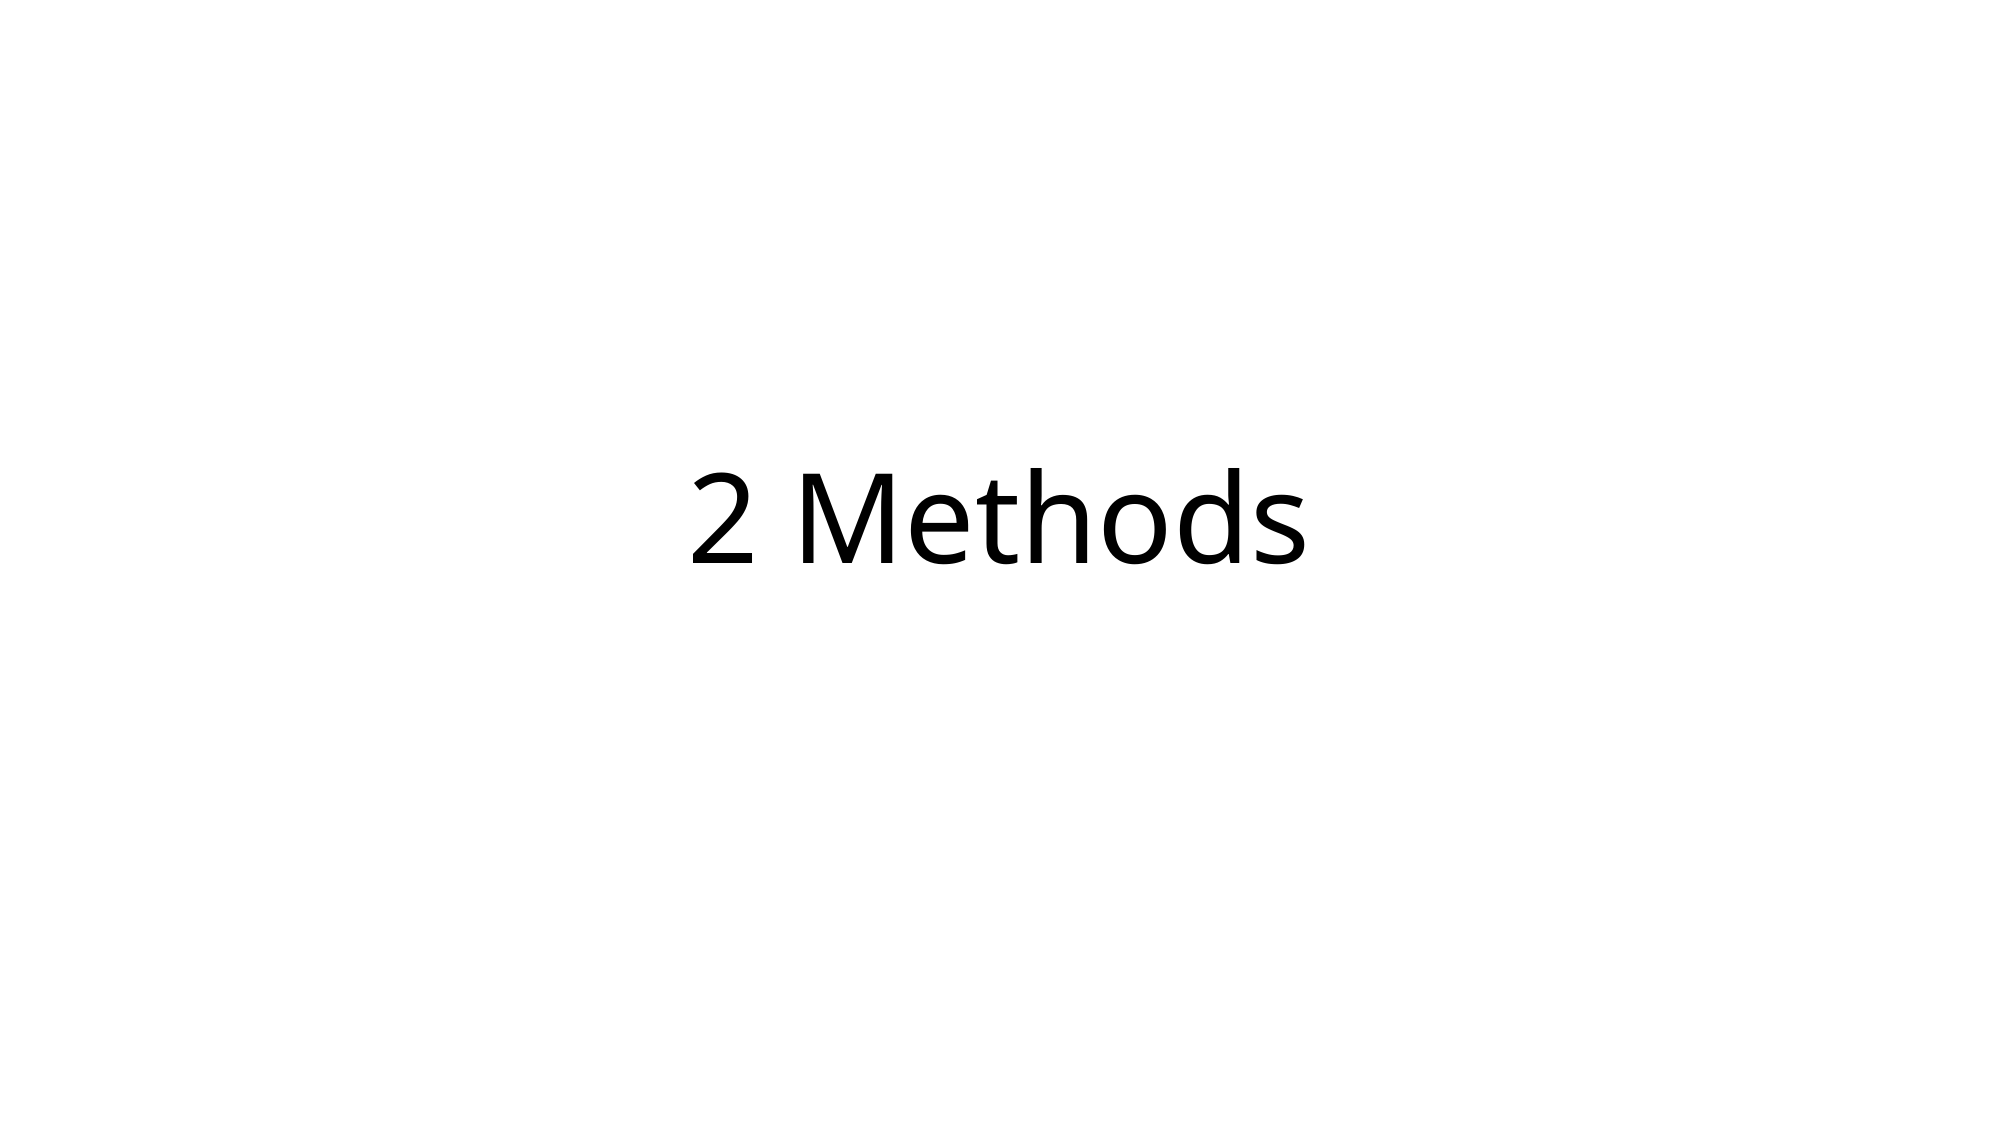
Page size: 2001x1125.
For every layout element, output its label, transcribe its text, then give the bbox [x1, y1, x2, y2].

title 2 Methods [136, 280, 1862, 749]
